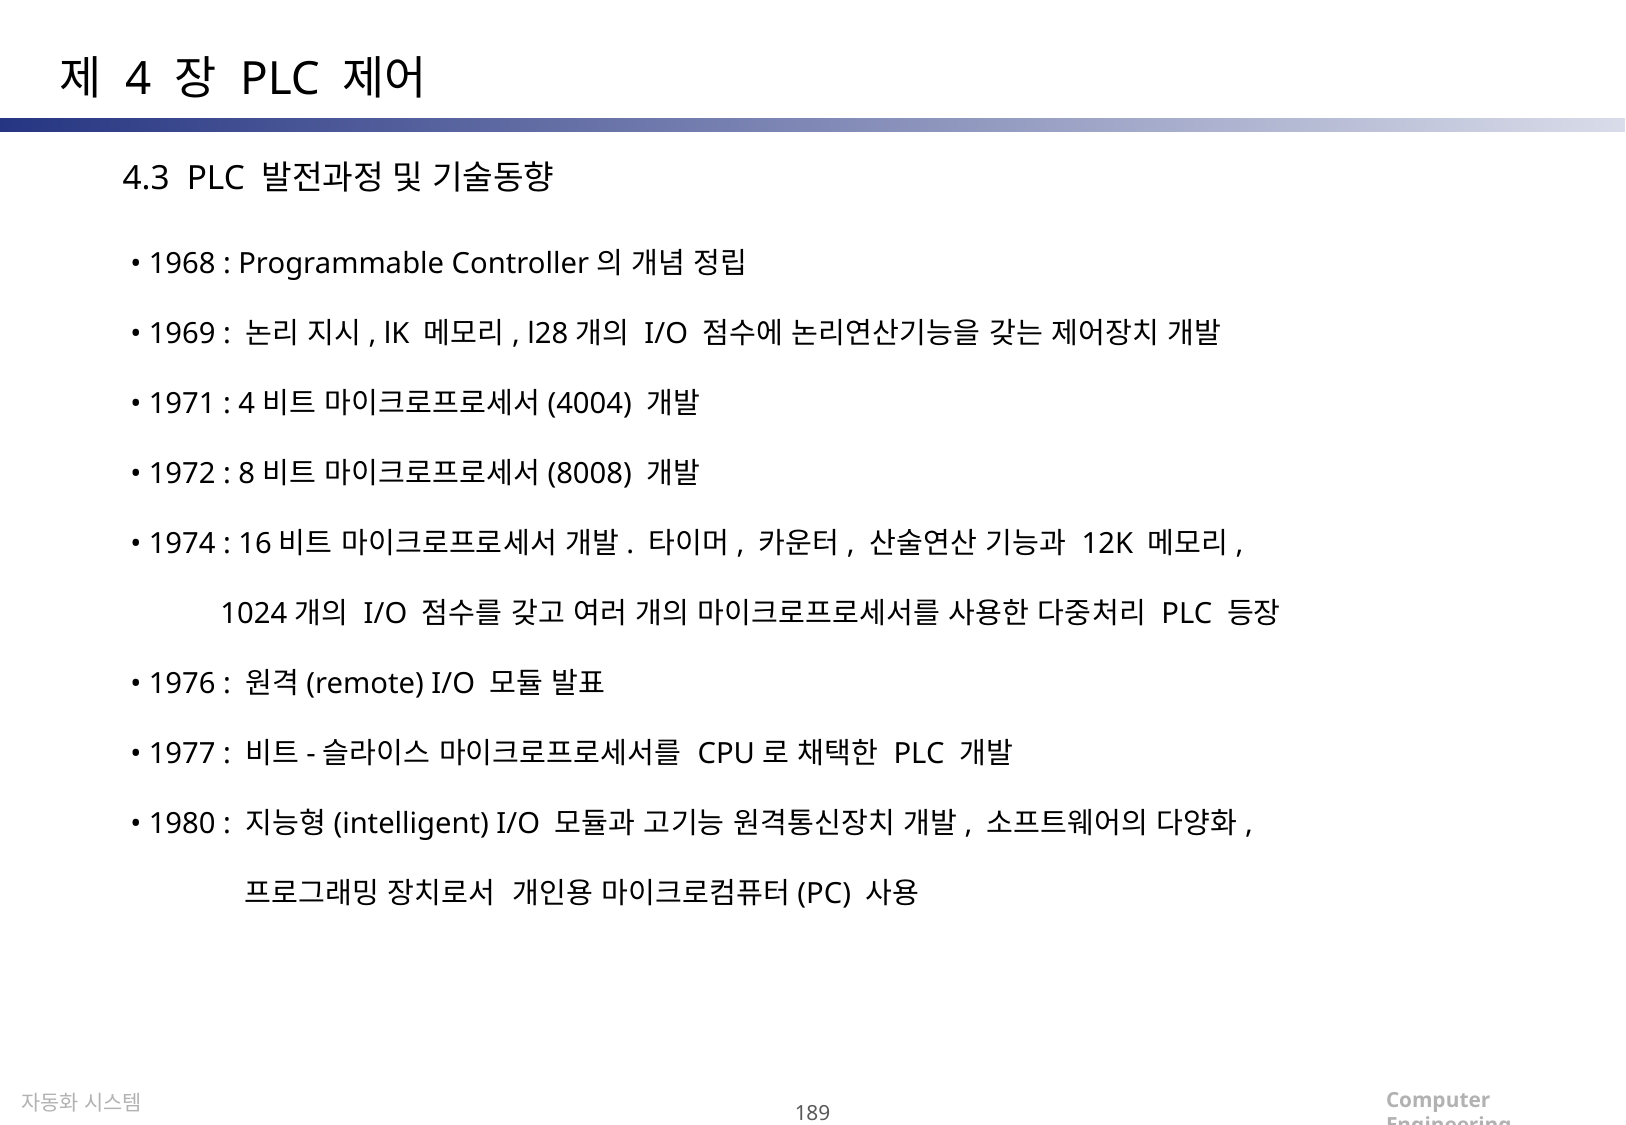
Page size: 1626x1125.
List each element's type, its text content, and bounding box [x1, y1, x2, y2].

text_box 4.3 PLC 발전과정 및 기술동향 [107, 148, 570, 204]
text_box • 1968 : Programmable Controller의 개념 정립 • 1969 : 논리 지시, lK 메모리, l28개의 I/O 점수에 논리연산기능을 갖는 제어장치 개발 • 1971 : 4비트 마이크로프로세서(4004) 개발 • 1972 : 8비트 마이크로프로세서(8008) 개발 • 1974 : 16비트 마이크로프로세서 개발. 타이머, 카운터, 산술연산 기능과 12K 메모리, 1024개의 I/O 점수를 갖고 여러 개의 마이크로프로세서를 사용한 다중처리 PLC 등장 • 1976 : 원격(remote) I/O 모듈 발표 • 1977 : 비트-슬라이스 마이크로프로세서를 CPU로 채택한 PLC 개발 • 1980 : 지능형(intelligent) I/O 모듈과 고기능 원격통신장치 개발, 소프트웨어의 다양화, 프로그래밍 장치로서 개인용 마이크로컴퓨터(PC) 사용 [115, 202, 1587, 917]
text_box 제 4 장 PLC 제어 [44, 39, 1522, 120]
